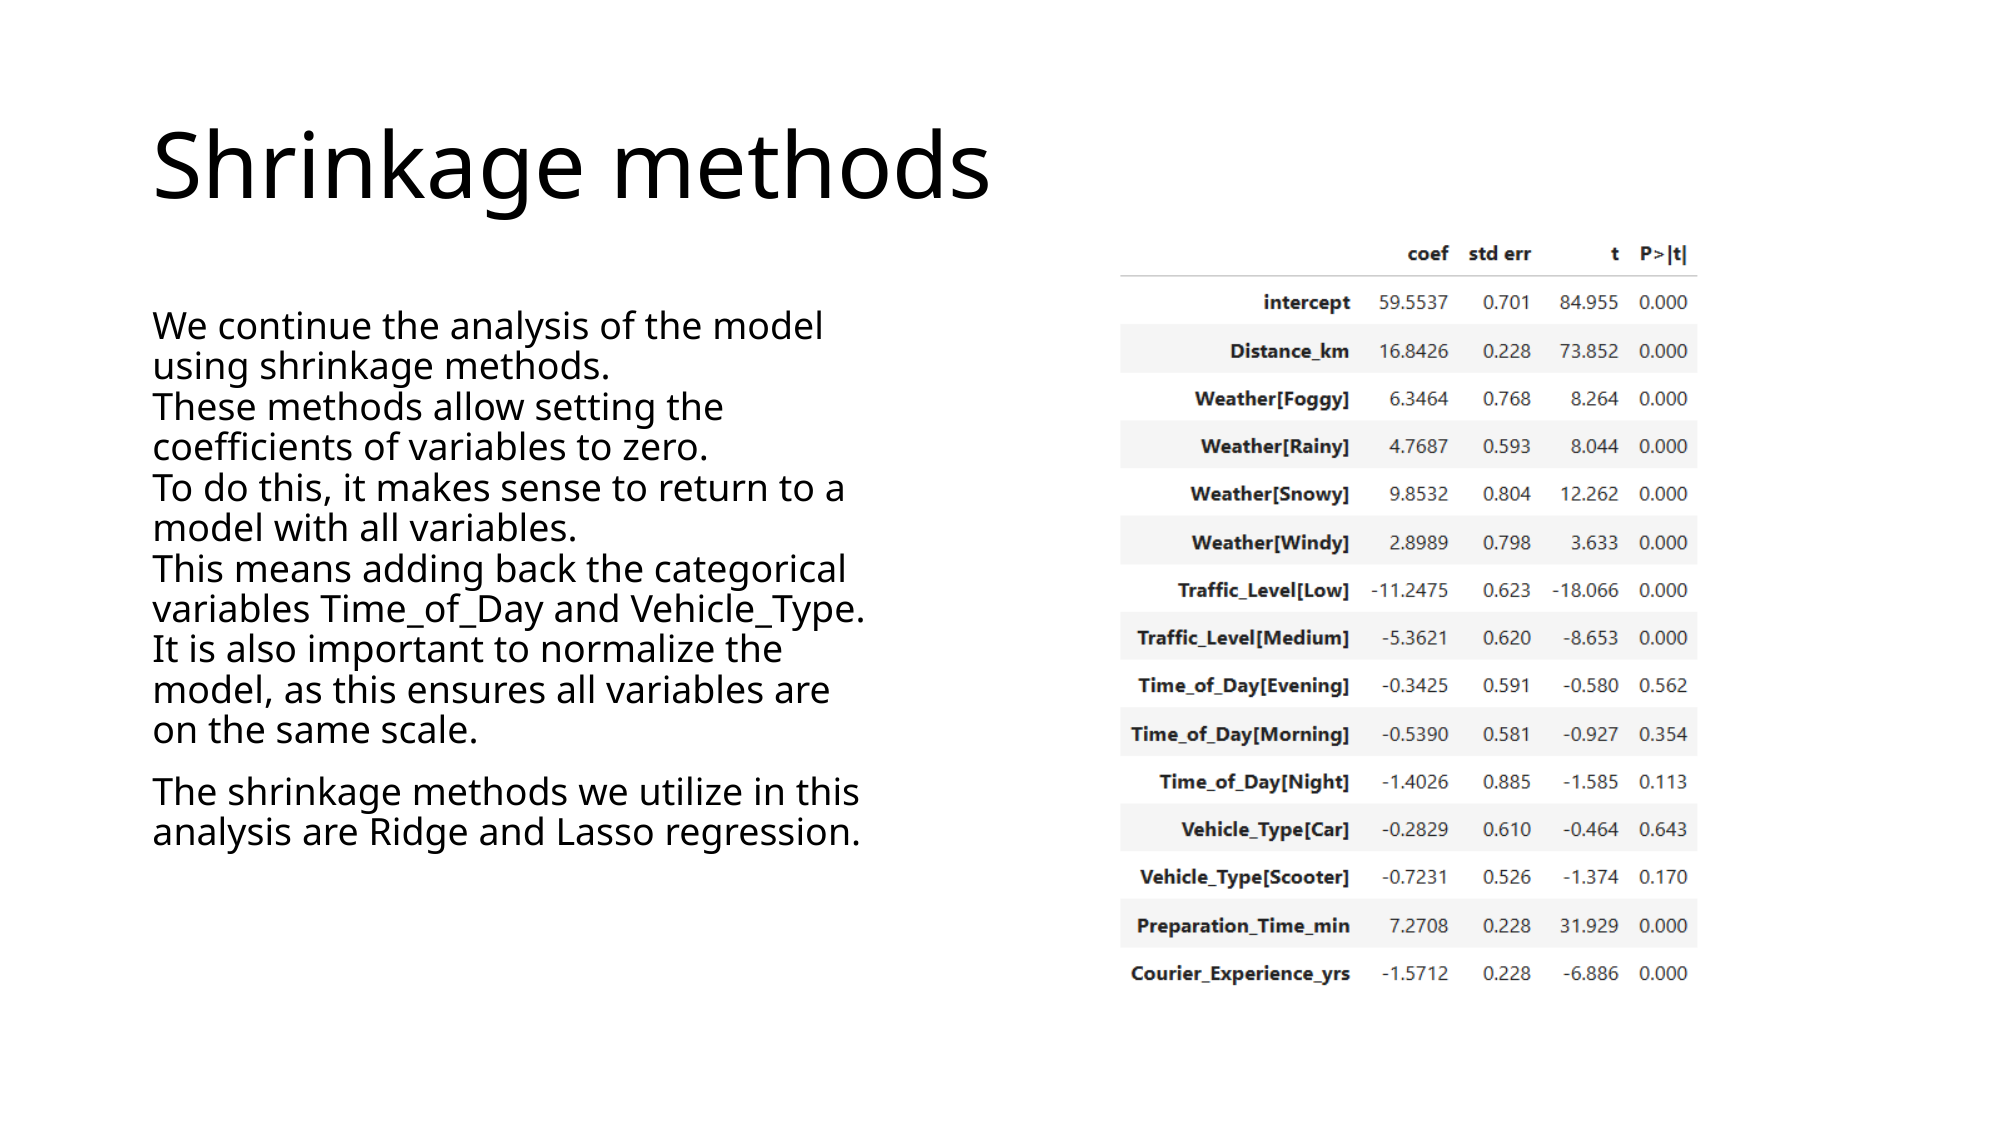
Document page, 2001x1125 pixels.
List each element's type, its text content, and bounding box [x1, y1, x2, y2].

list We continue the analysis of the model using shrinkage methods. These methods allow setting the coefficients of variables to zero. To do this, it makes sense to return to a model with all variables. This means adding back the categorical variables Time_of_Day and Vehicle_Type. It is also important to normalize the model, as this ensures all variables are on the same scale. The shrinkage methods we utilize in this analysis are Ridge and Lasso regression. [137, 299, 887, 1014]
title Shrinkage methods [137, 59, 1863, 278]
picture [1112, 228, 1706, 1014]
